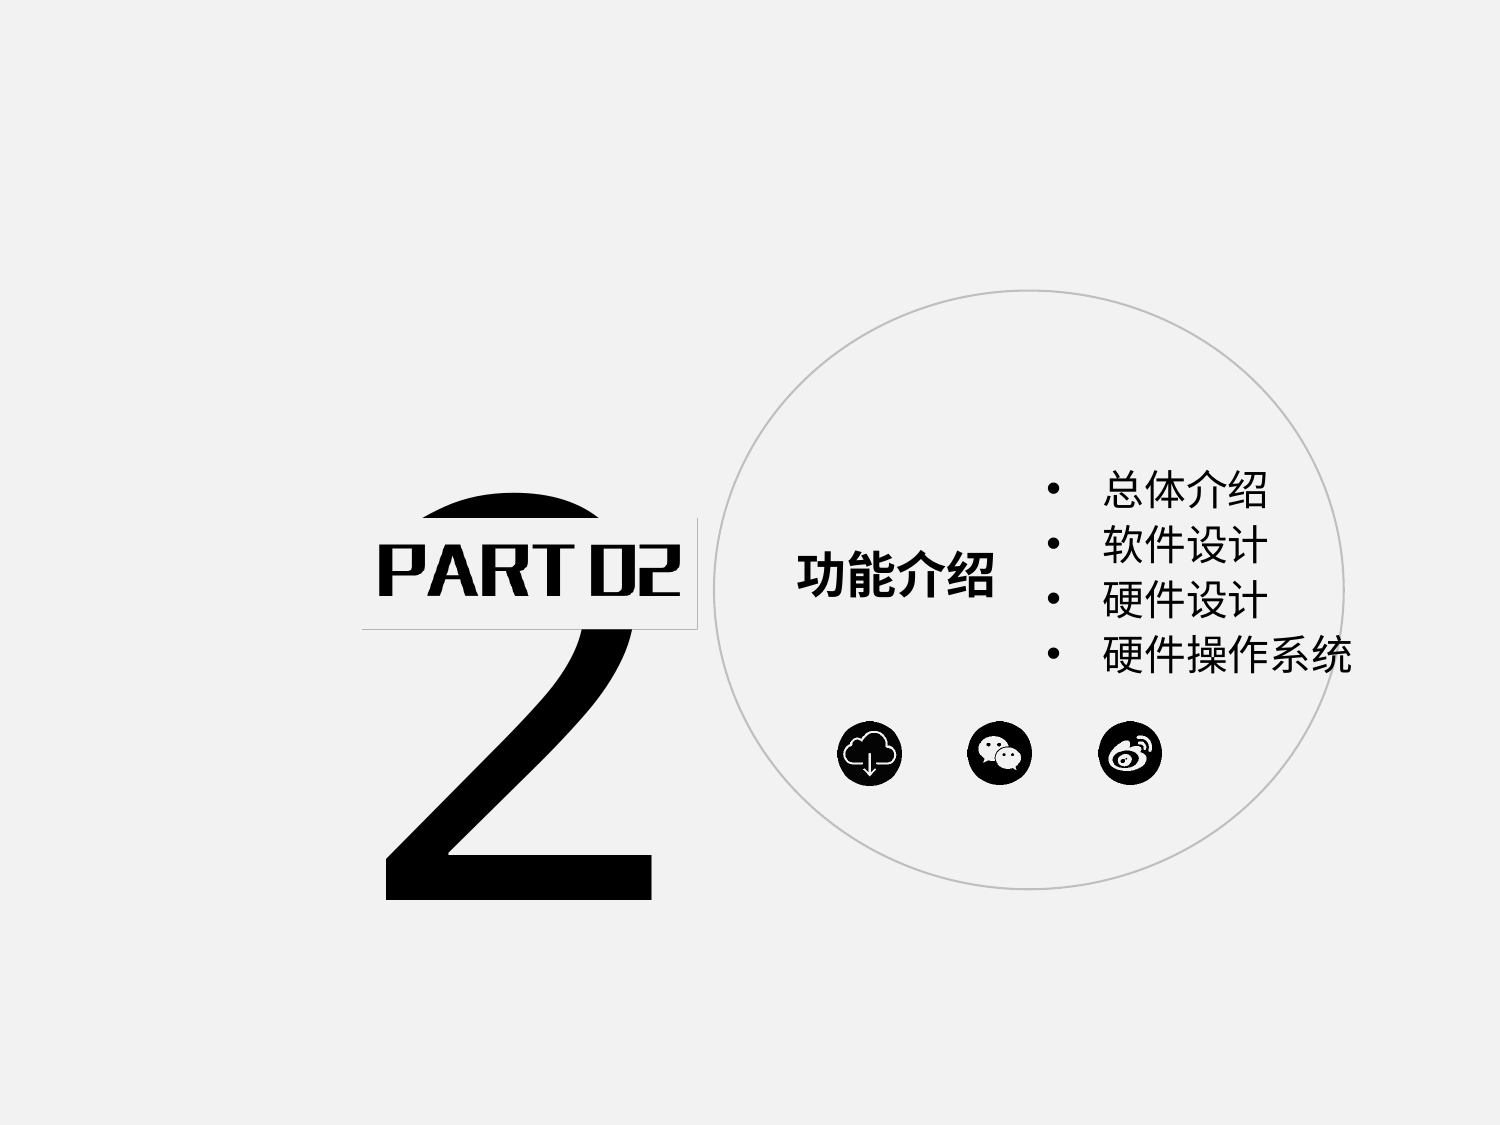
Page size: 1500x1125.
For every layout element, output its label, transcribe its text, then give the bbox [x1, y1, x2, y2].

text_box 总体介绍 软件设计 硬件设计 硬件操作系统 [1031, 451, 1370, 686]
text_box 功能介绍 [781, 506, 1031, 611]
picture [342, 518, 716, 642]
text_box [716, 289, 1329, 891]
picture [967, 720, 1032, 785]
text_box 2 [243, 0, 798, 1020]
picture [837, 721, 902, 786]
picture [1098, 720, 1162, 785]
